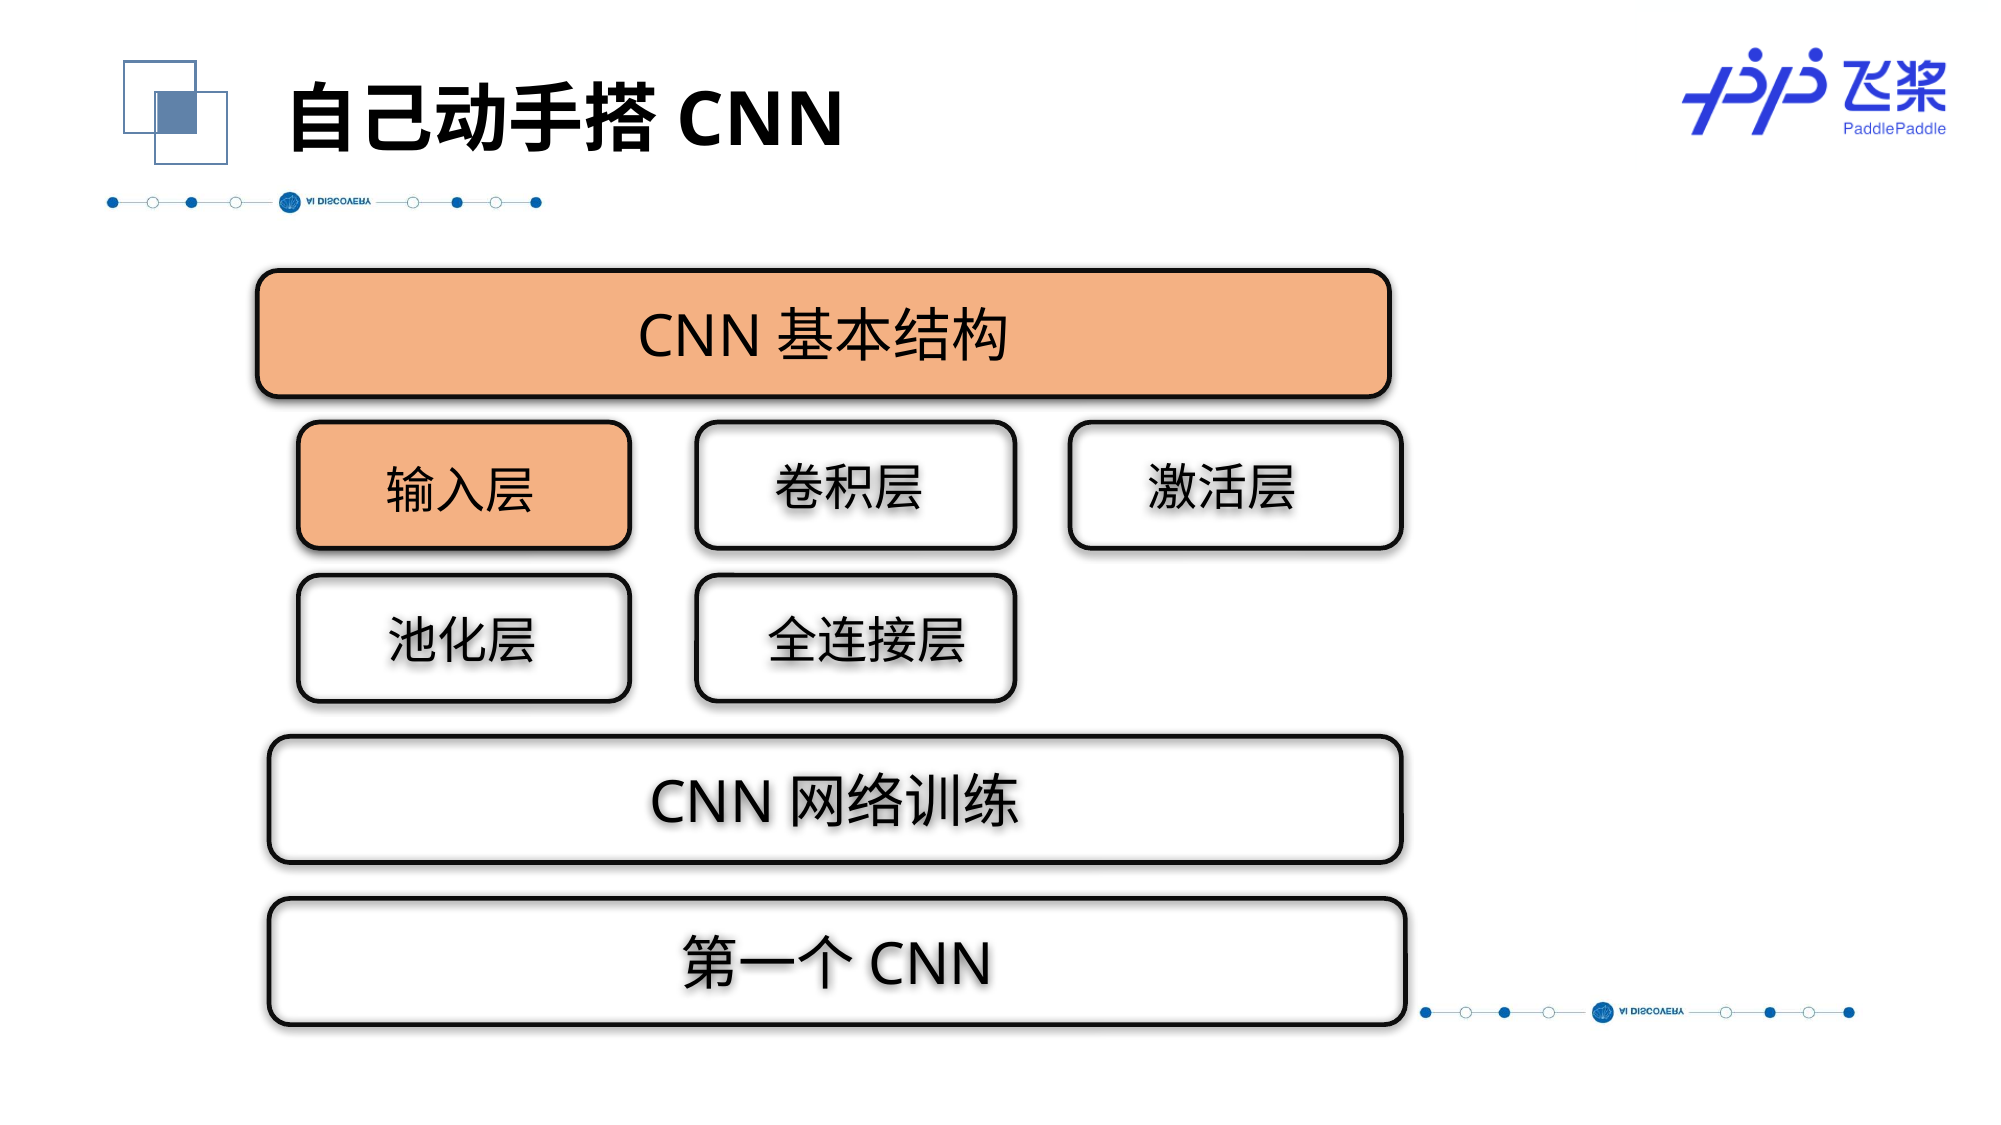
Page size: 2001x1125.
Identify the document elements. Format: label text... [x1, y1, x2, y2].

text_box 卷积层 [696, 422, 1016, 549]
text_box 自己动手搭CNN [269, 62, 958, 168]
text_box 全连接层 [696, 575, 1016, 702]
picture [95, 180, 550, 229]
text_box 激活层 [1070, 422, 1402, 549]
picture [1635, 0, 1988, 173]
text_box CNN基本结构 [257, 270, 1390, 397]
text_box CNN网络训练 [269, 736, 1402, 863]
text_box 第一个CNN [268, 898, 1406, 1025]
picture [1408, 990, 1863, 1039]
text_box 池化层 [298, 575, 630, 702]
text_box 输入层 [298, 422, 630, 549]
